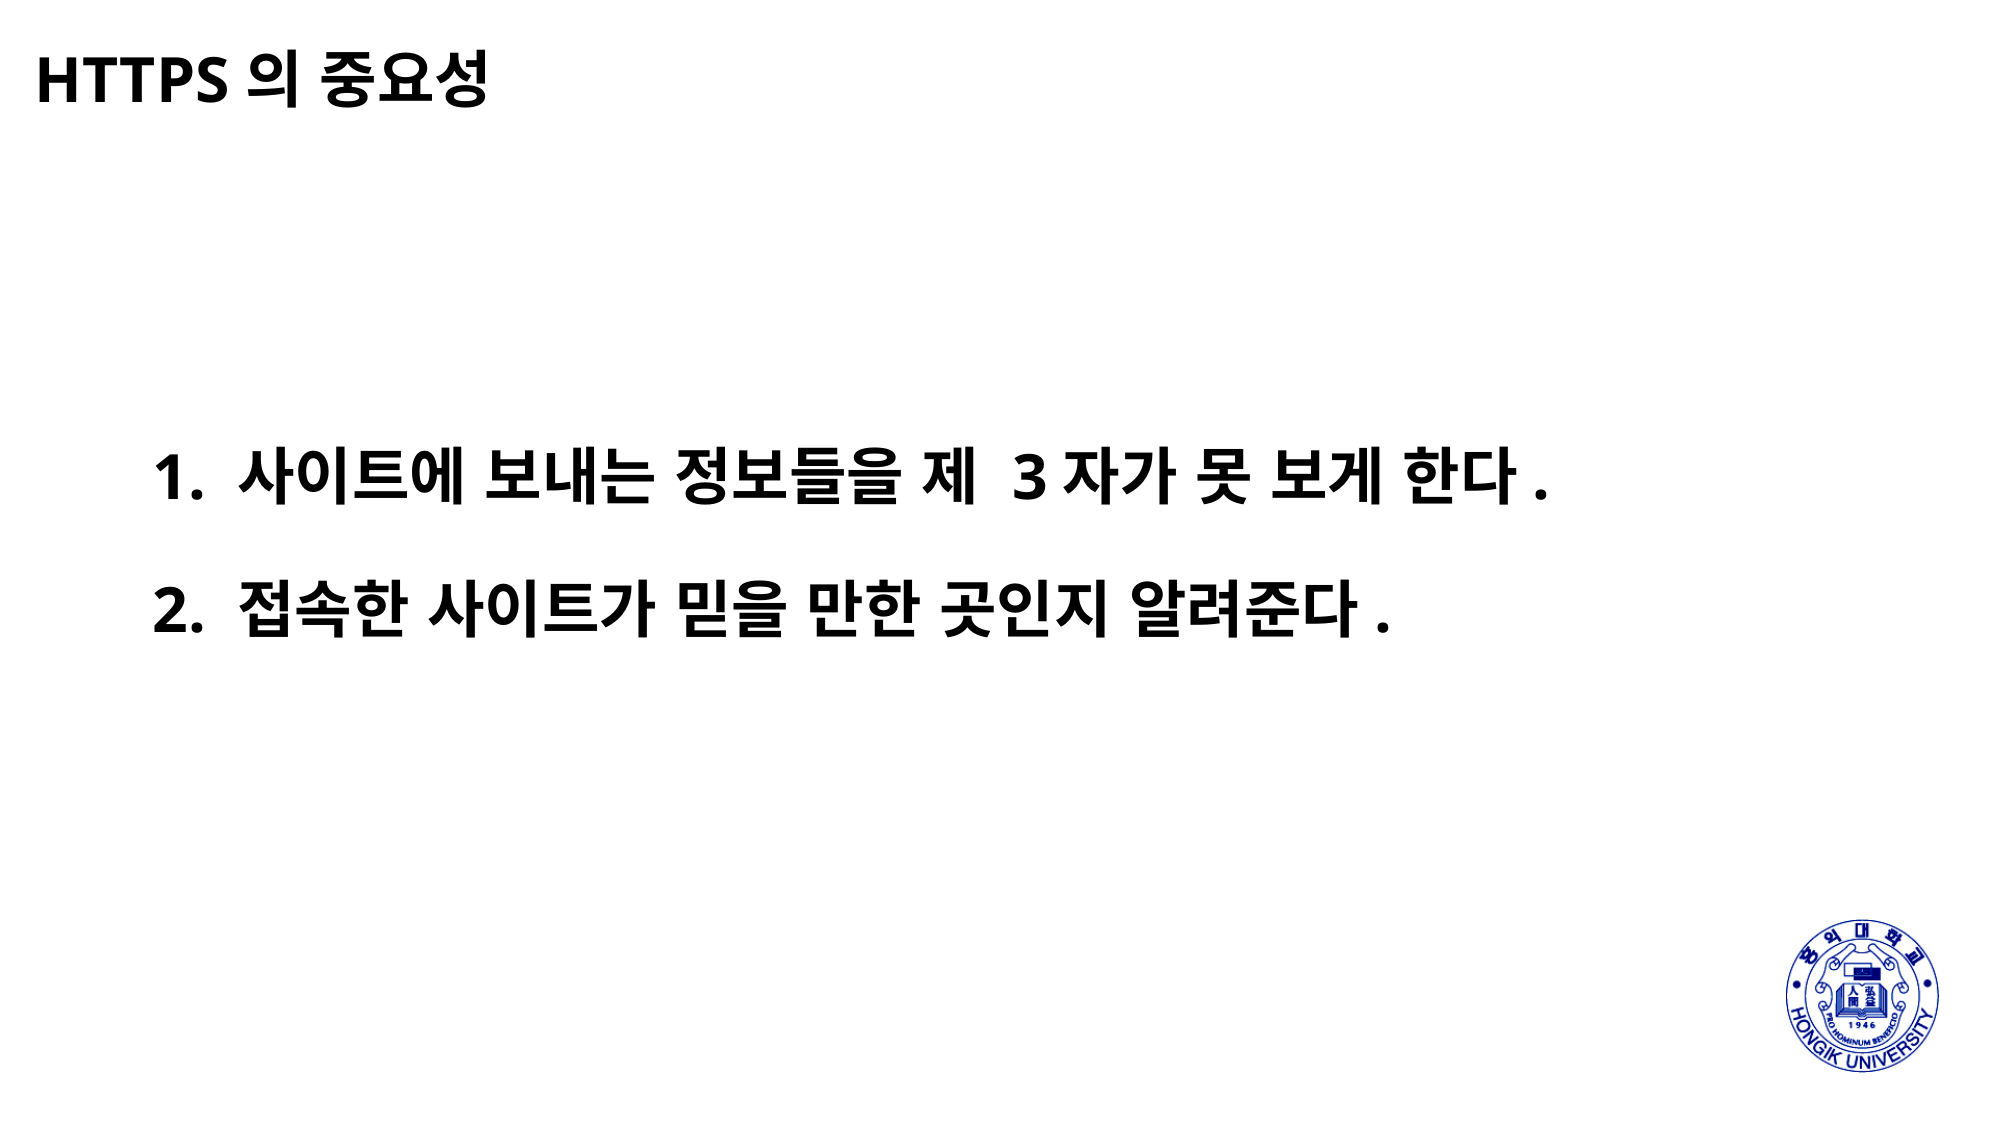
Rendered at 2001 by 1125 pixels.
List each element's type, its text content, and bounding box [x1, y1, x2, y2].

text_box 1. 사이트에 보내는 정보들을 제 3자가 못 보게 한다. 2. 접속한 사이트가 믿을 만한 곳인지 알려준다. [137, 475, 1787, 570]
picture [1786, 919, 1939, 1073]
text_box HTTPS의 중요성 [19, 11, 1043, 107]
